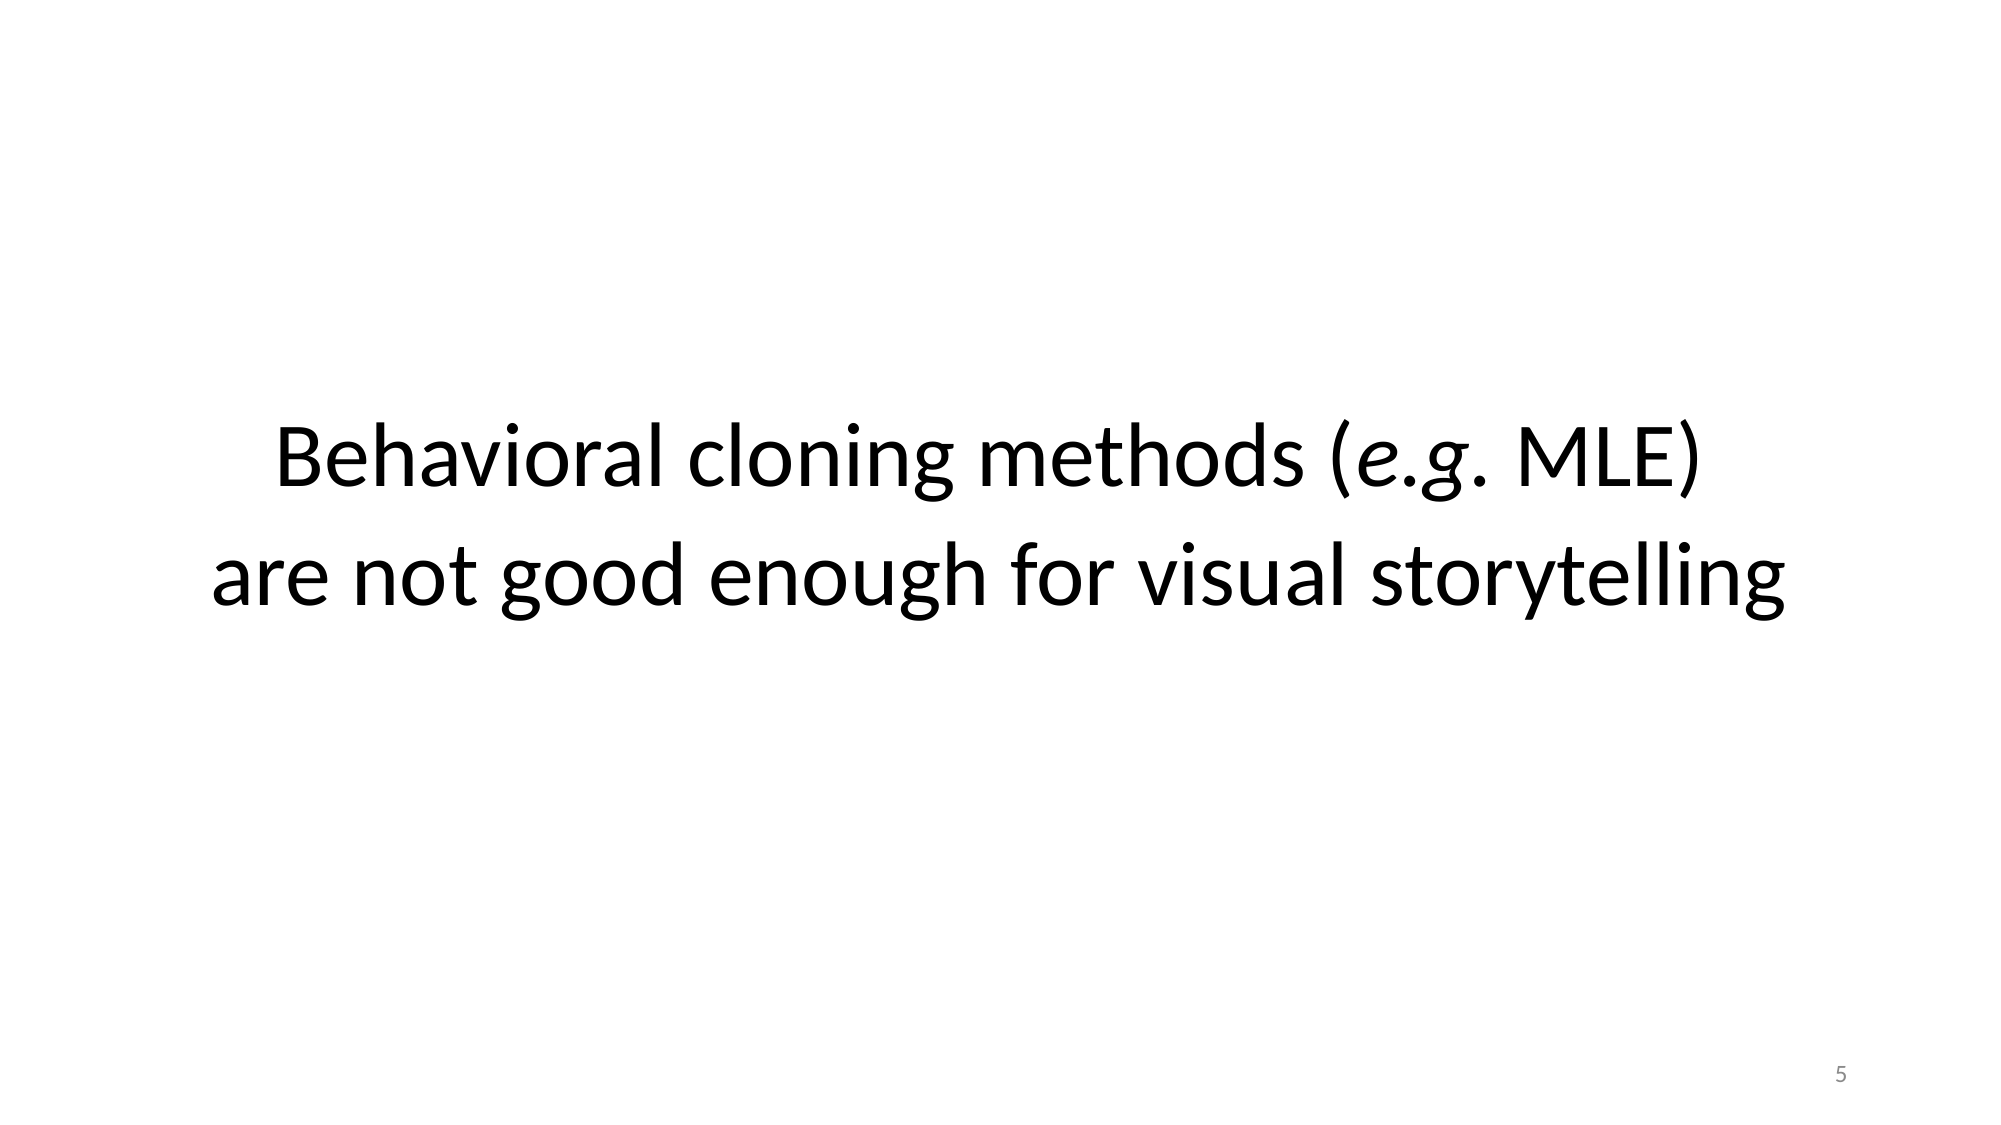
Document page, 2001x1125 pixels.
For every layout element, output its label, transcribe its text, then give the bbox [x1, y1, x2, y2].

list Behavioral cloning methods (e.g. MLE) are not good enough for visual storytelling [137, 299, 1863, 733]
slide_number 5 [1412, 1042, 1863, 1103]
